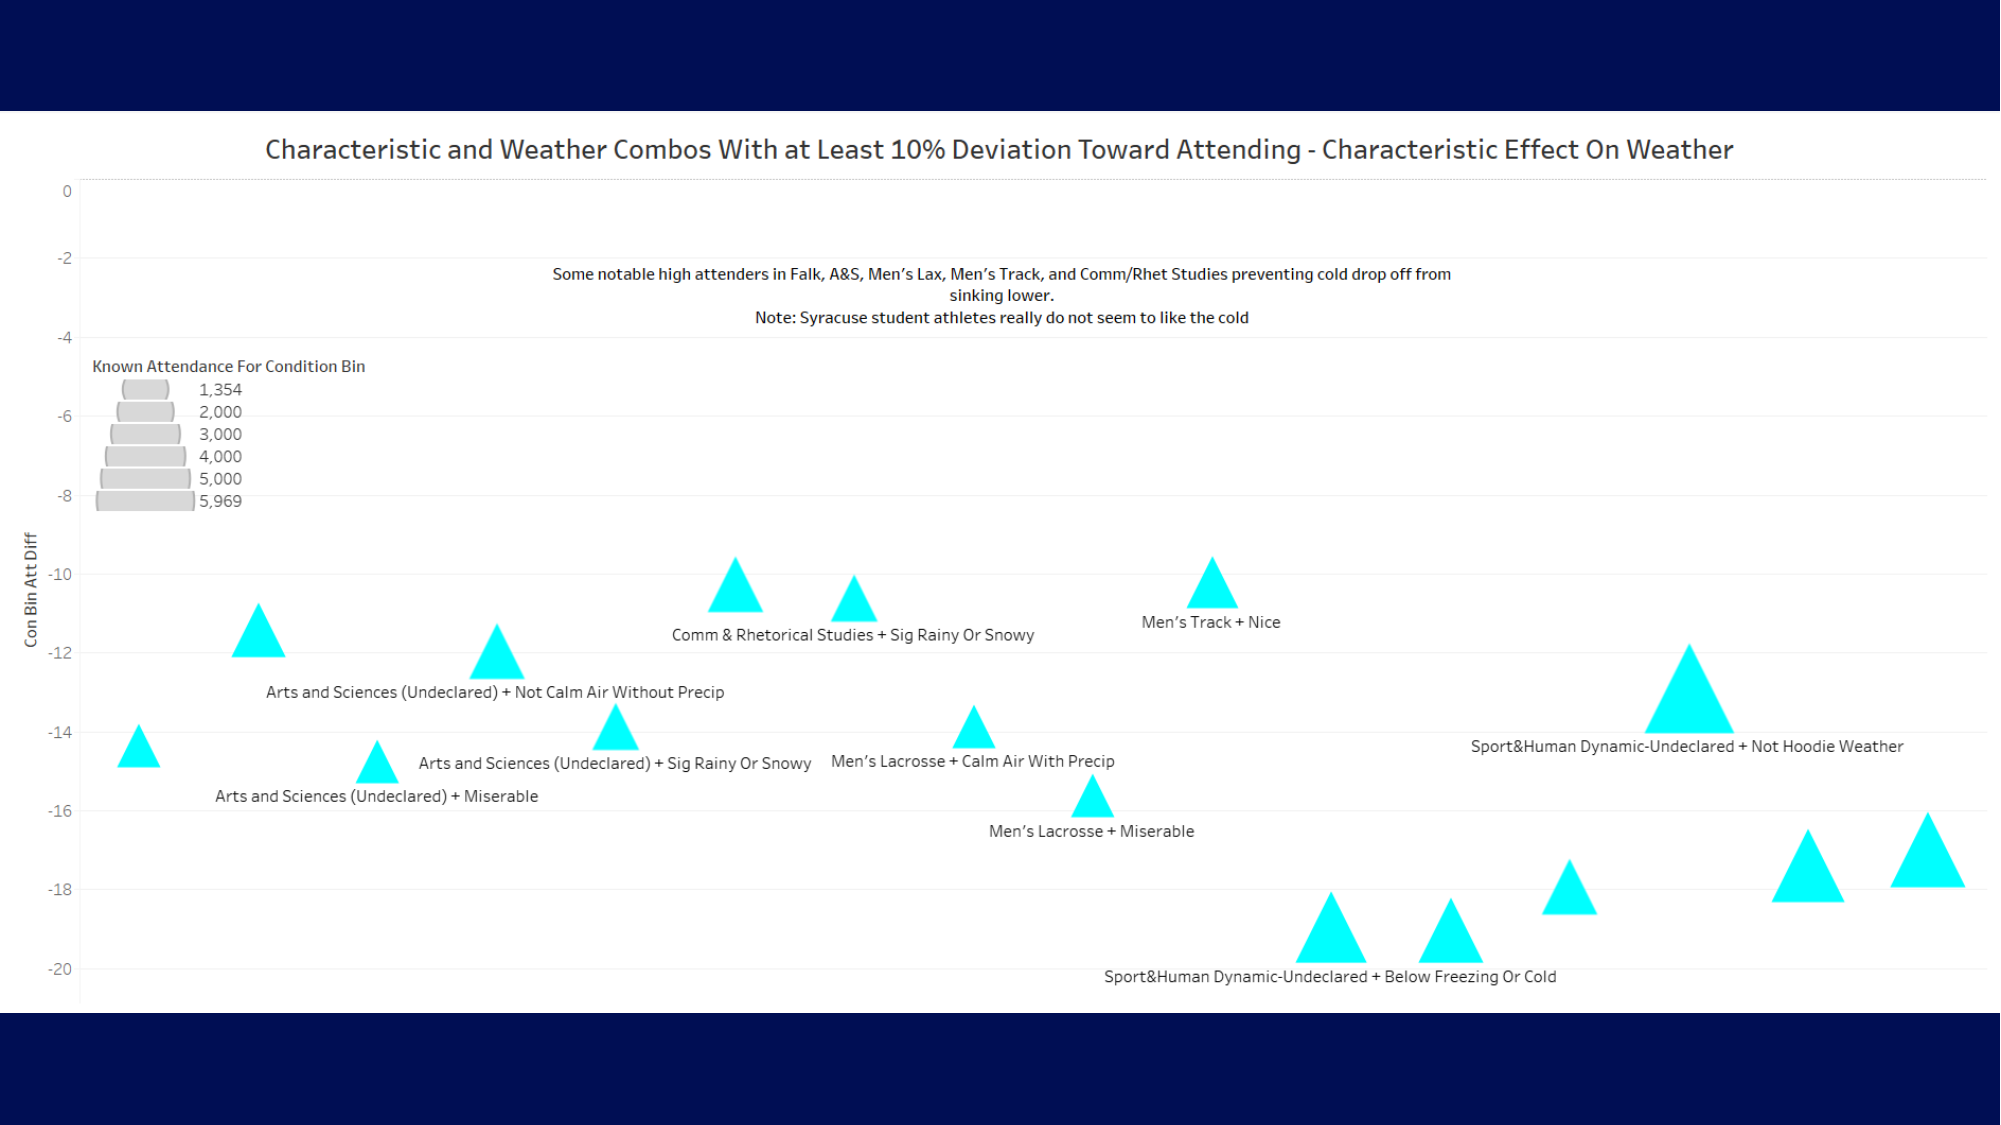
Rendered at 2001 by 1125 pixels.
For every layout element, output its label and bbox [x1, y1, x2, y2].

picture [0, 111, 2000, 1014]
